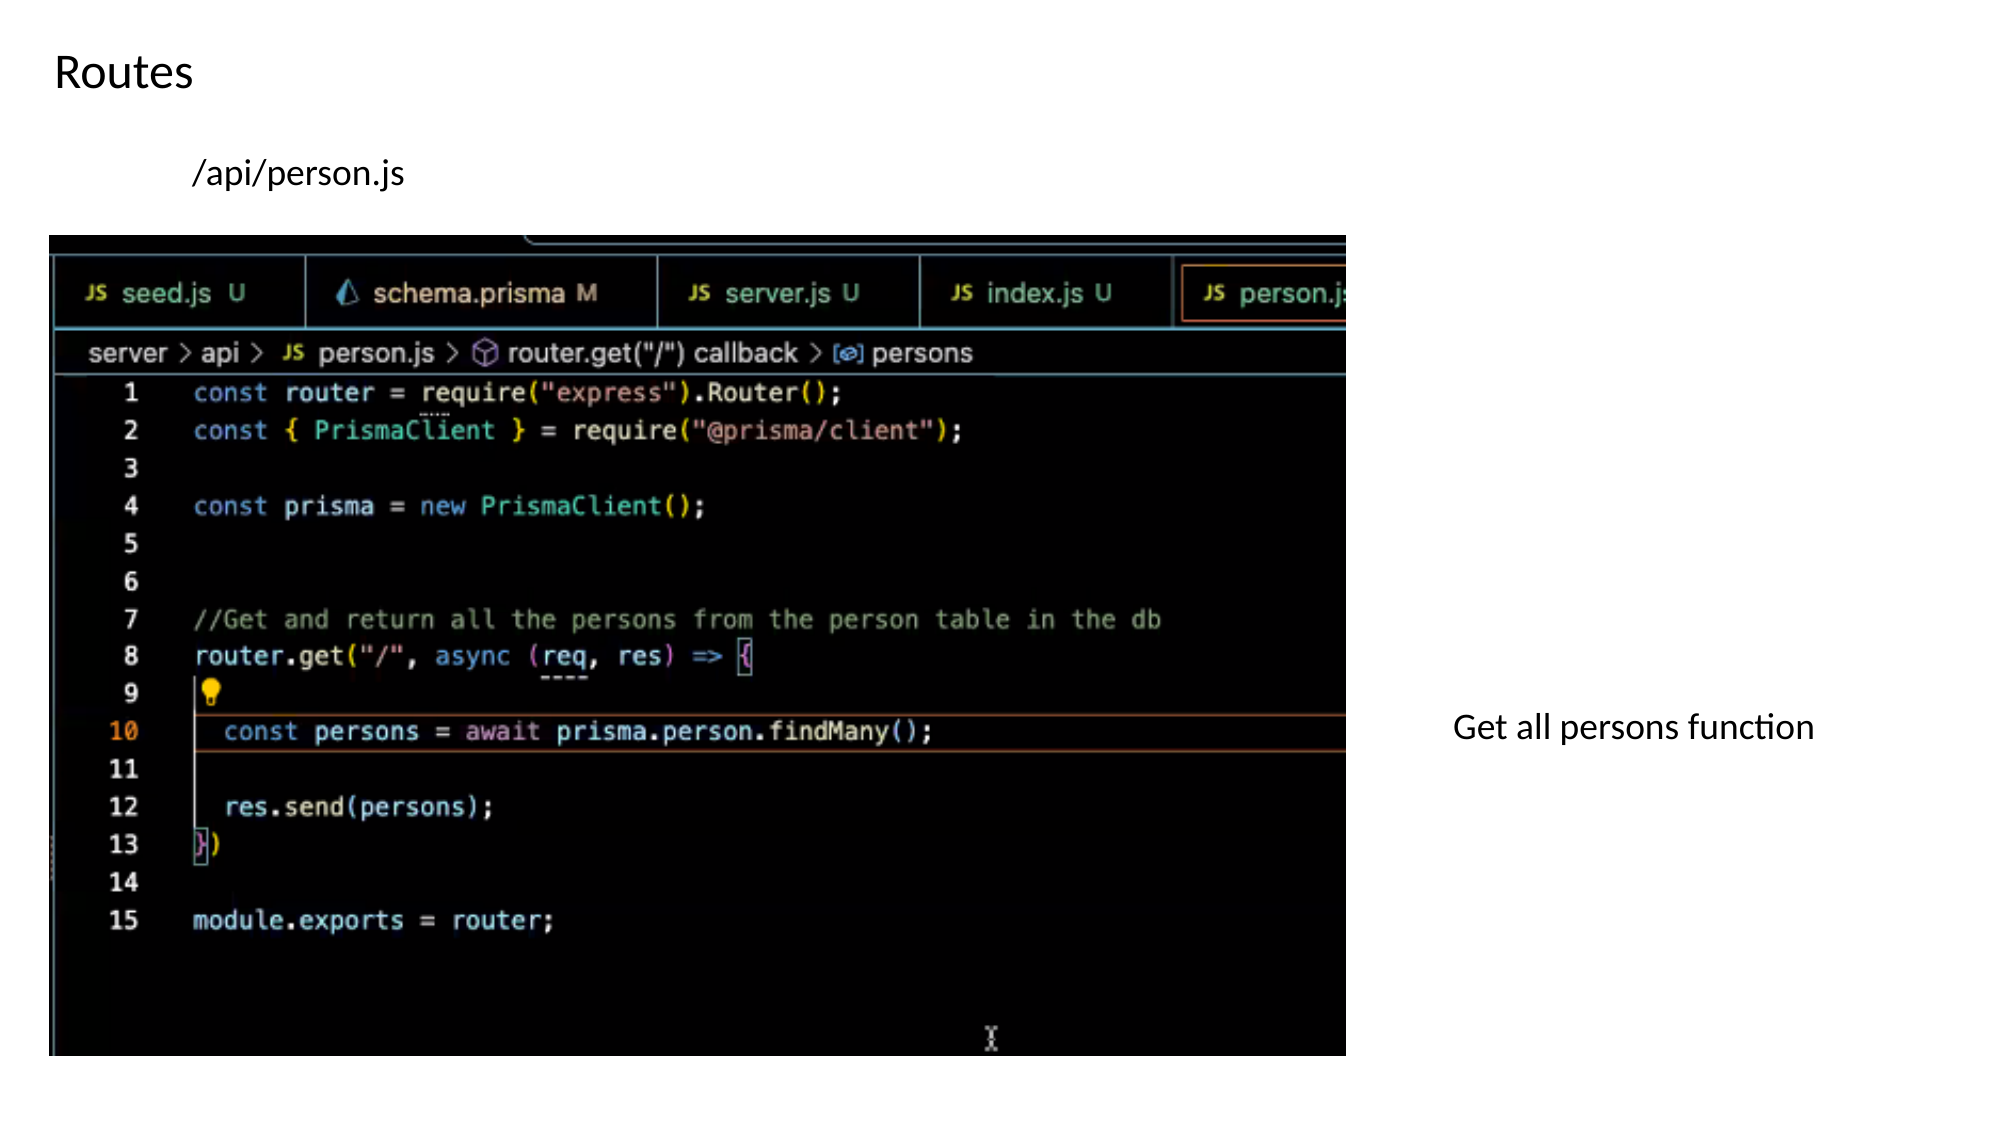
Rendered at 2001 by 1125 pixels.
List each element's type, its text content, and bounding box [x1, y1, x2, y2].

text_box Routes [39, 31, 526, 106]
picture [49, 235, 1346, 1056]
text_box /api/person.js [177, 140, 429, 201]
text_box Get all persons function [1438, 694, 1831, 755]
